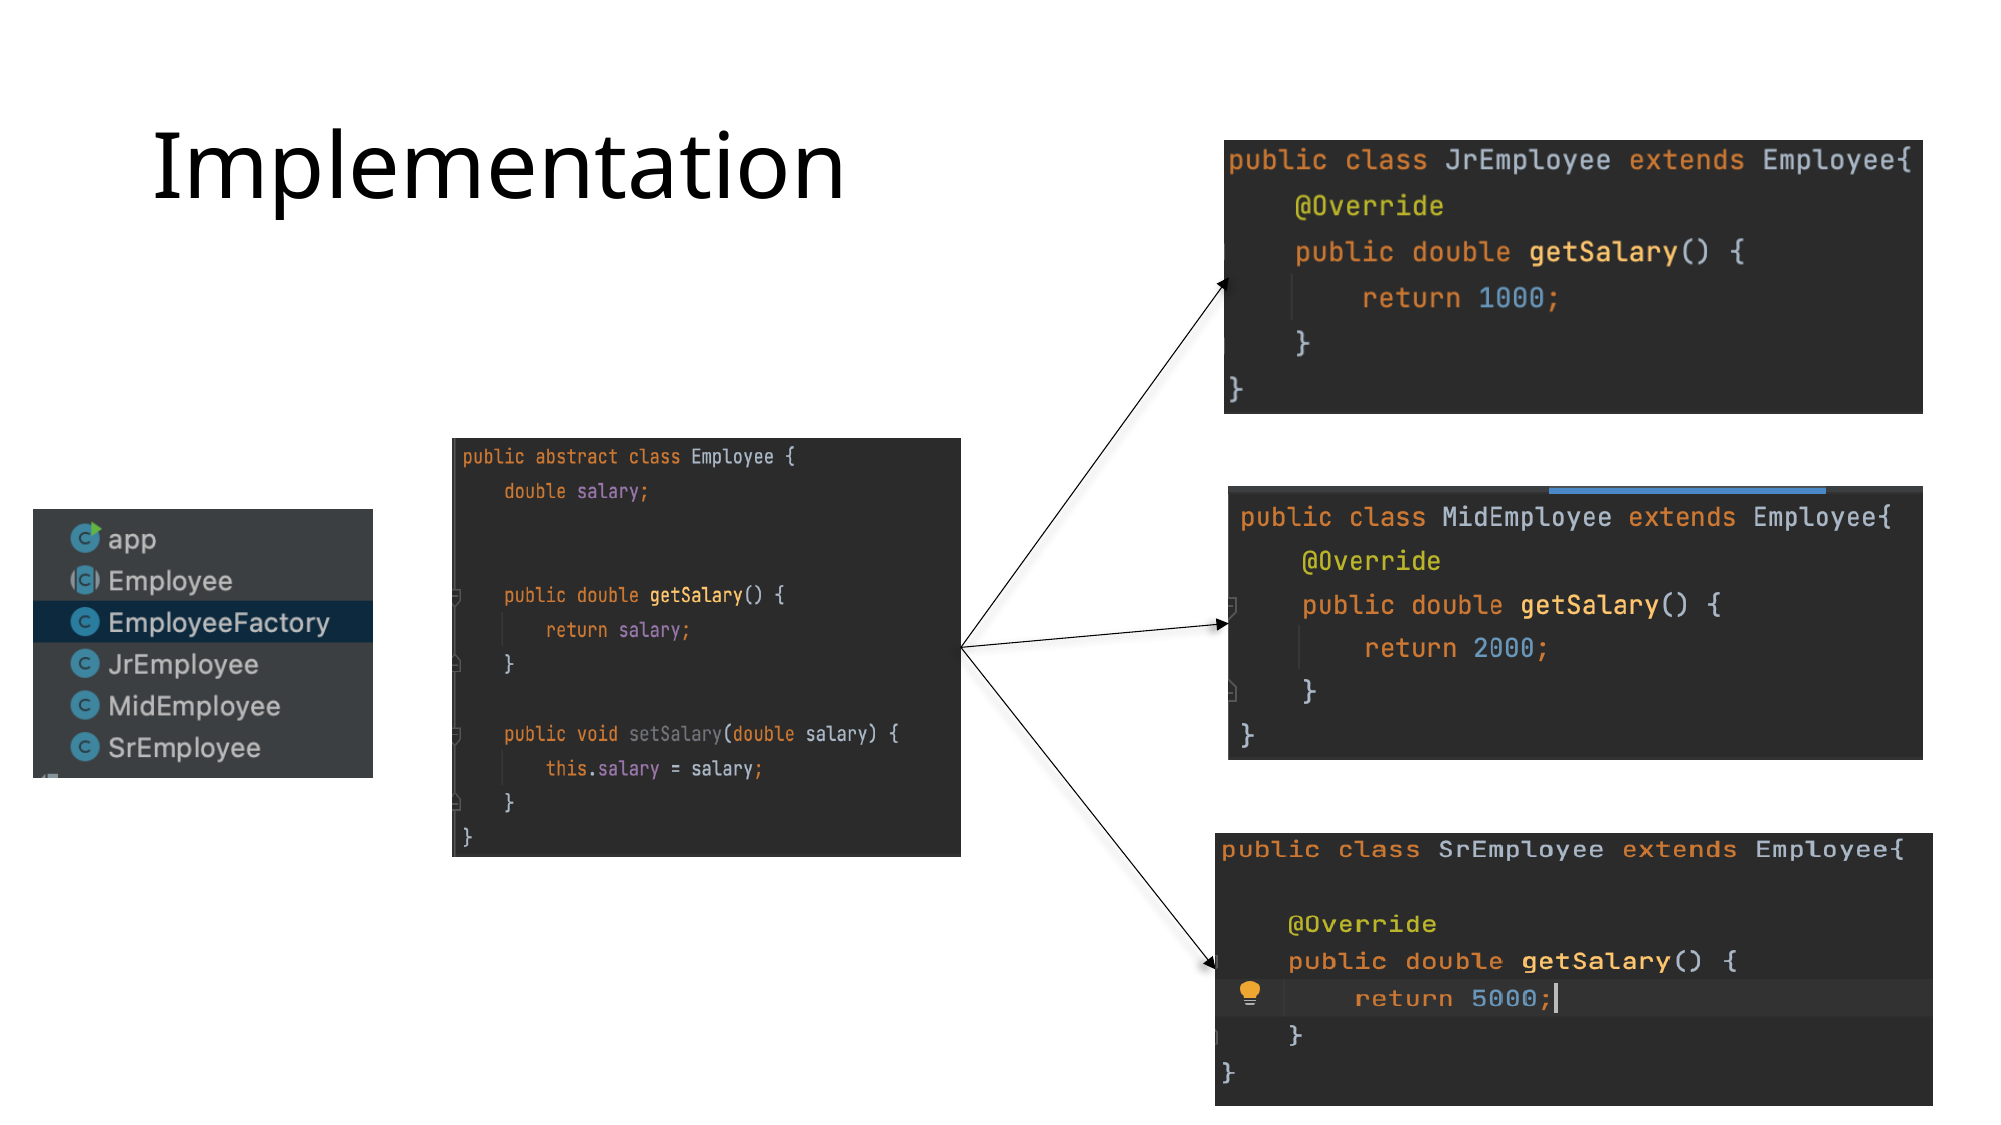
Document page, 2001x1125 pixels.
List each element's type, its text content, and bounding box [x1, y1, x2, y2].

title Implementation [137, 59, 1863, 278]
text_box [960, 623, 1229, 648]
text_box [960, 277, 1229, 623]
picture [1228, 486, 1923, 760]
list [33, 509, 373, 778]
picture [1224, 140, 1923, 414]
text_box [960, 647, 1216, 970]
picture [1215, 833, 1933, 1106]
picture [452, 438, 960, 857]
